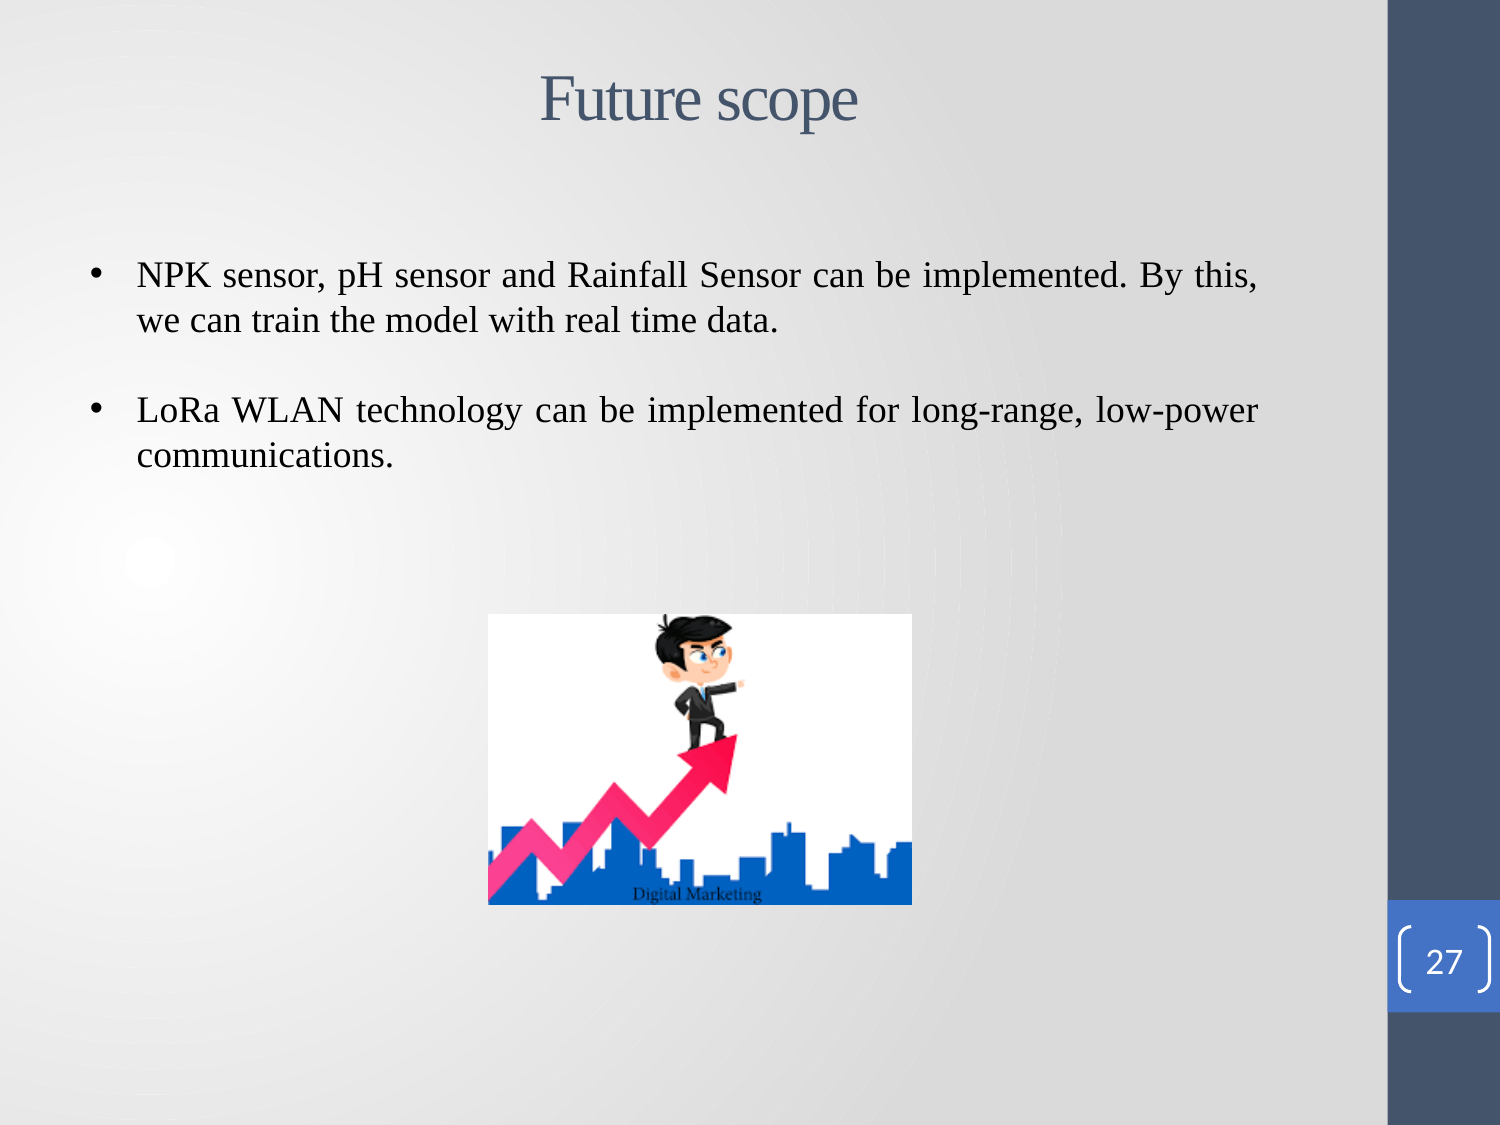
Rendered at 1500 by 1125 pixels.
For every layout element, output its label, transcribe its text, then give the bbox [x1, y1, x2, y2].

picture [487, 613, 913, 906]
text_box NPK sensor, pH sensor and Rainfall Sensor can be implemented. By this, we can train the model with real time data. LoRa WLAN technology can be implemented for long-range, low-power communications. [75, 242, 1275, 483]
title Future scope [75, 0, 1325, 188]
slide_number 27 [1397, 925, 1492, 994]
